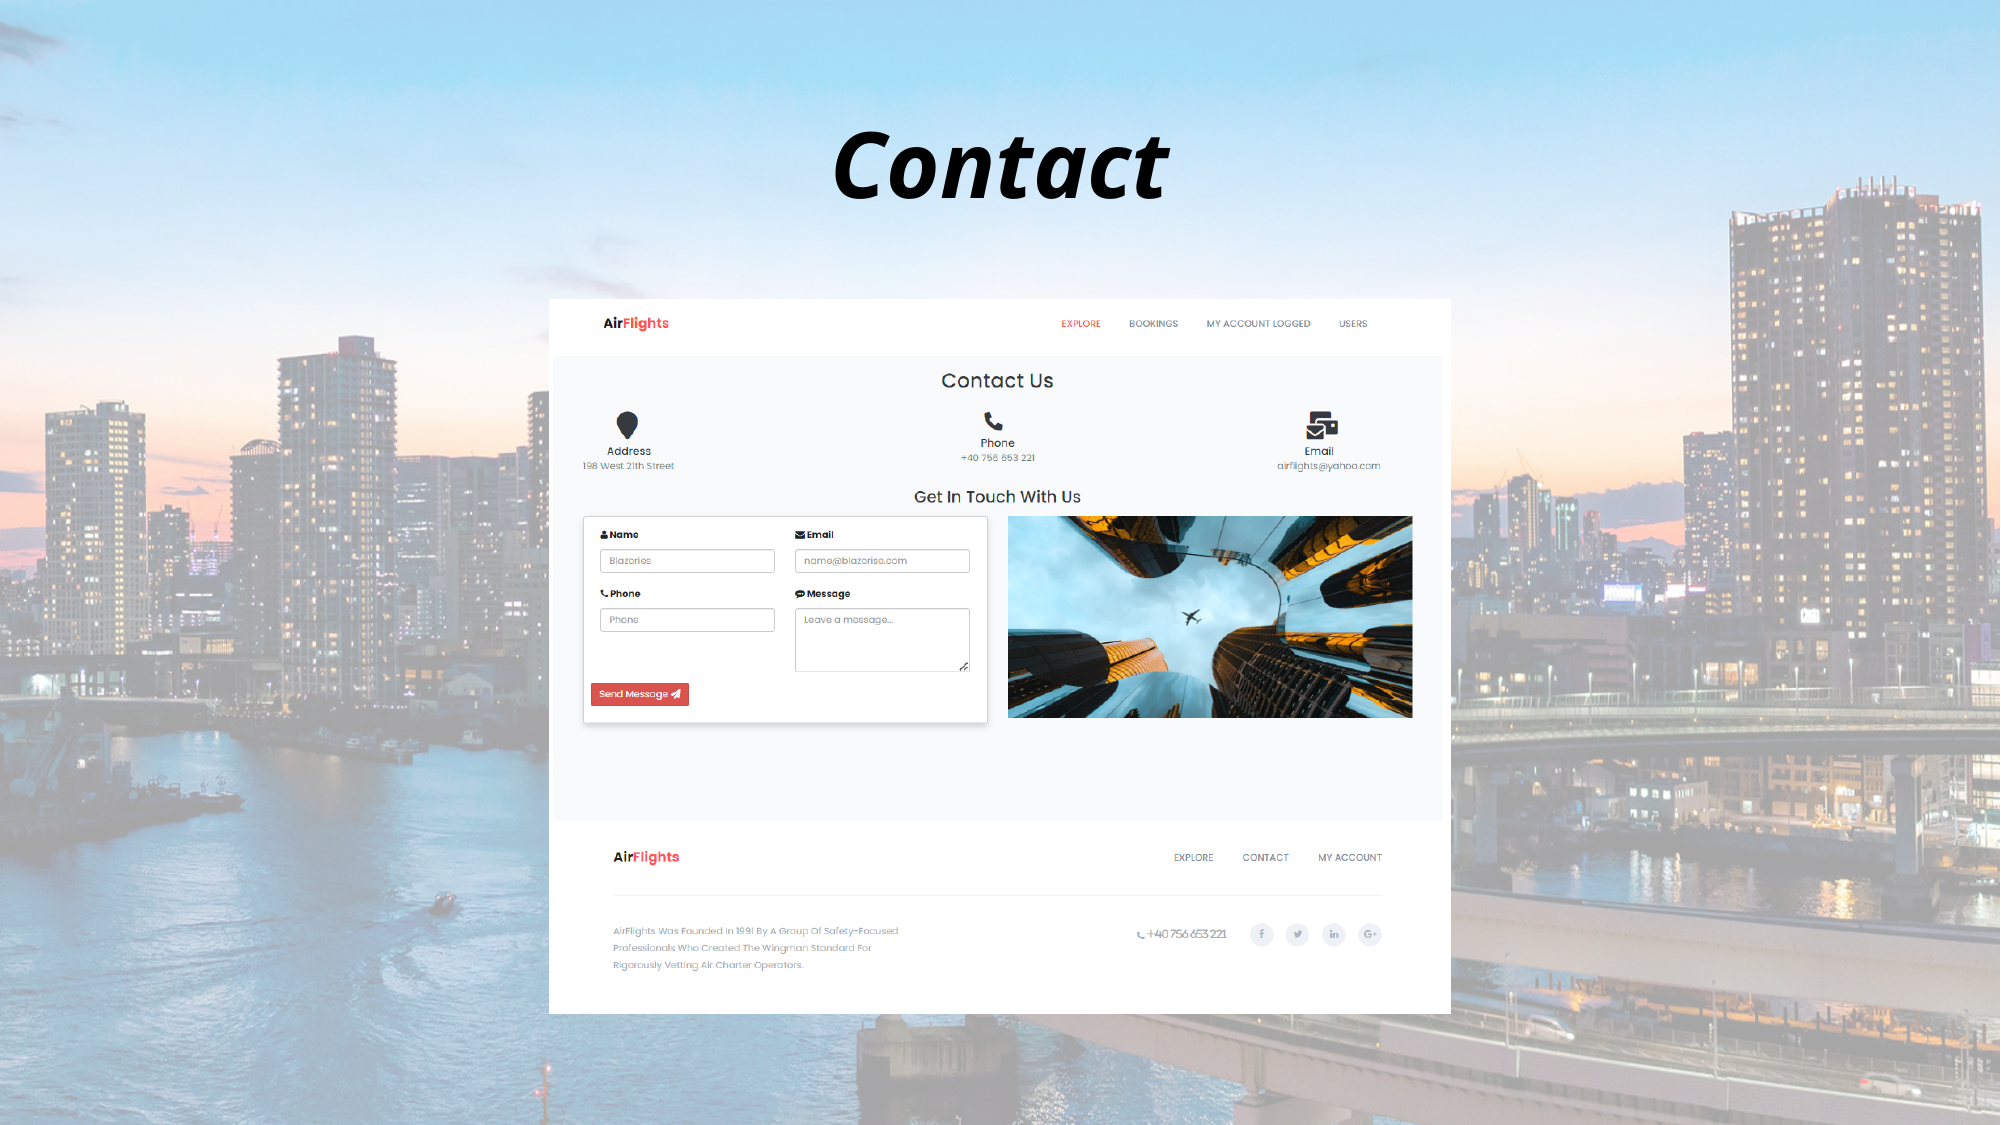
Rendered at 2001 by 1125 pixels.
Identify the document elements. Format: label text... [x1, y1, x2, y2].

title Contact [137, 59, 1863, 278]
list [549, 299, 1451, 1014]
